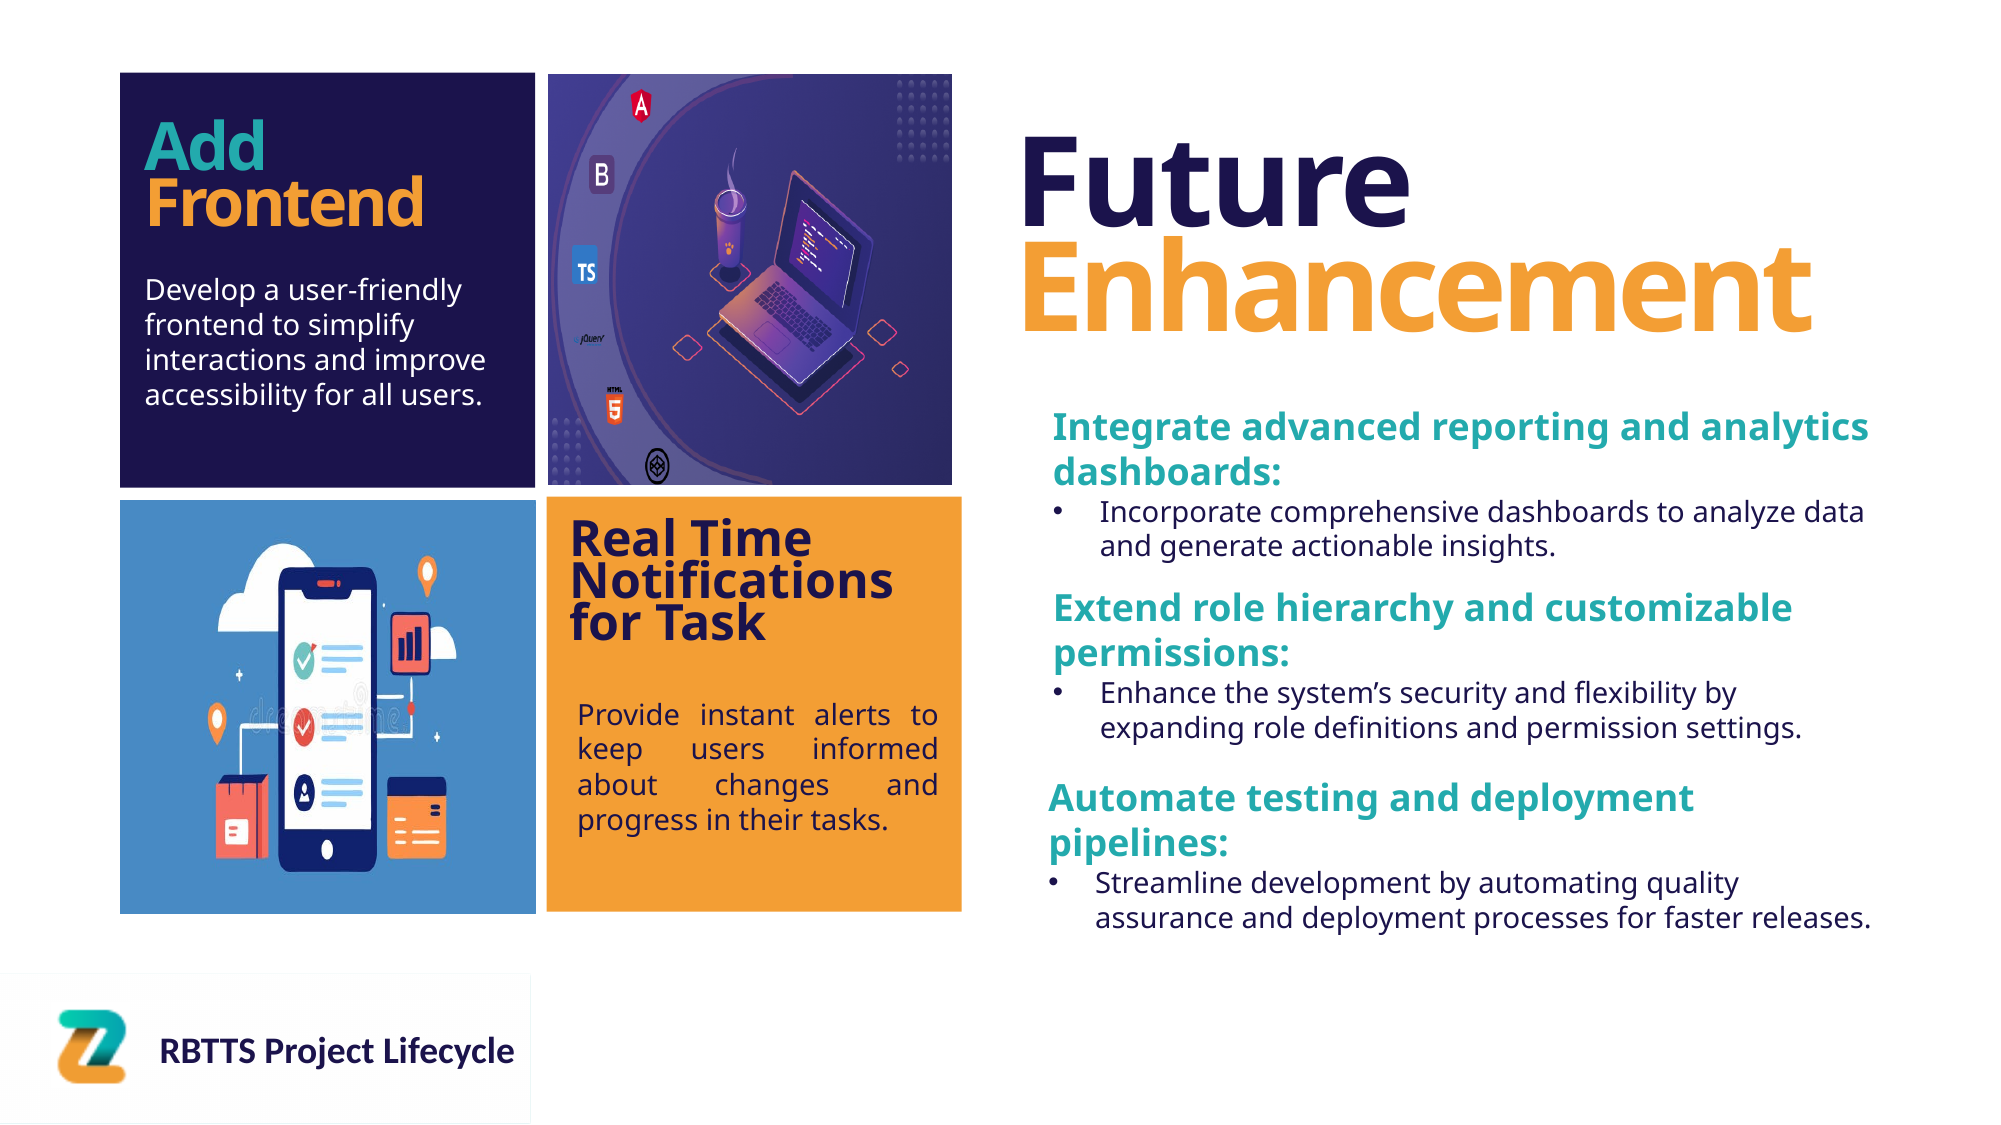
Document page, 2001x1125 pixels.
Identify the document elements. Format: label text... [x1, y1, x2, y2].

text_box RBTTS Project Lifecycle [0, 977, 528, 1121]
text_box Automate testing and deployment pipelines: Streamline development by automating quality assurance and deployment processes for faster releases. [1033, 766, 1894, 942]
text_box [120, 72, 962, 912]
text_box Extend role hierarchy and customizable permissions: Enhance the system’s security and flexibility by expanding role definitions and permission settings. [1038, 576, 1899, 752]
picture [120, 500, 536, 914]
picture [50, 1002, 130, 1089]
text_box Integrate advanced reporting and analytics dashboards: Incorporate comprehensive dashboards to analyze data and generate actionable insights. [1038, 395, 1899, 571]
picture [548, 74, 952, 485]
text_box Future Enhancement [999, 135, 1928, 361]
